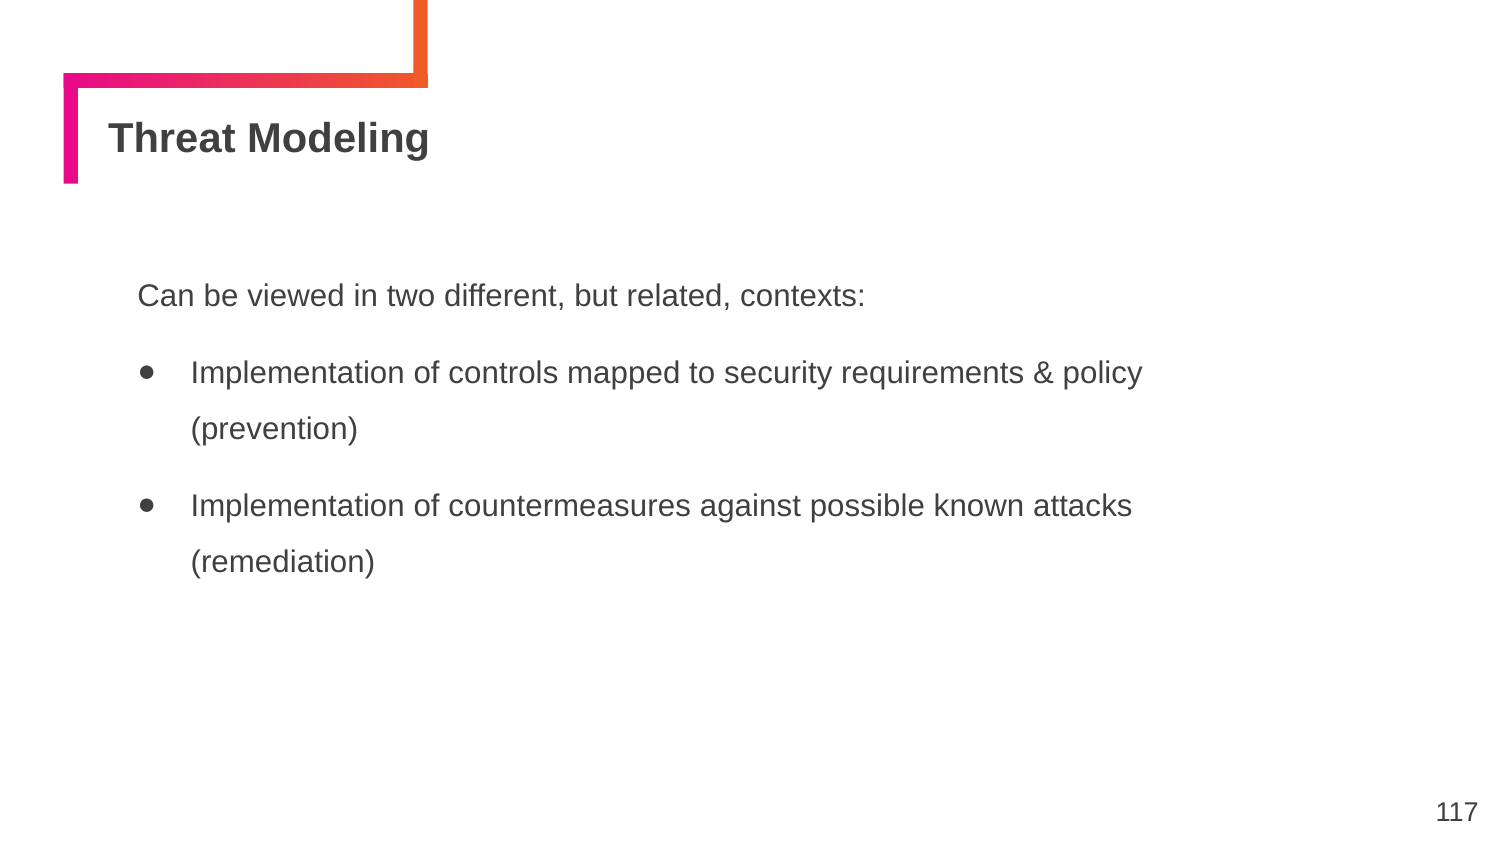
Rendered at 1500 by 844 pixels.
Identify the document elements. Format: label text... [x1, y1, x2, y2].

title Threat Modeling [100, 117, 1455, 169]
text_box Can be viewed in two different, but related, contexts: Implementation of controls mapped to security requirements & policy (prevention) Implementation of countermeasures against possible known attacks (remediation) [100, 241, 1264, 770]
slide_number 117 [1403, 779, 1494, 844]
